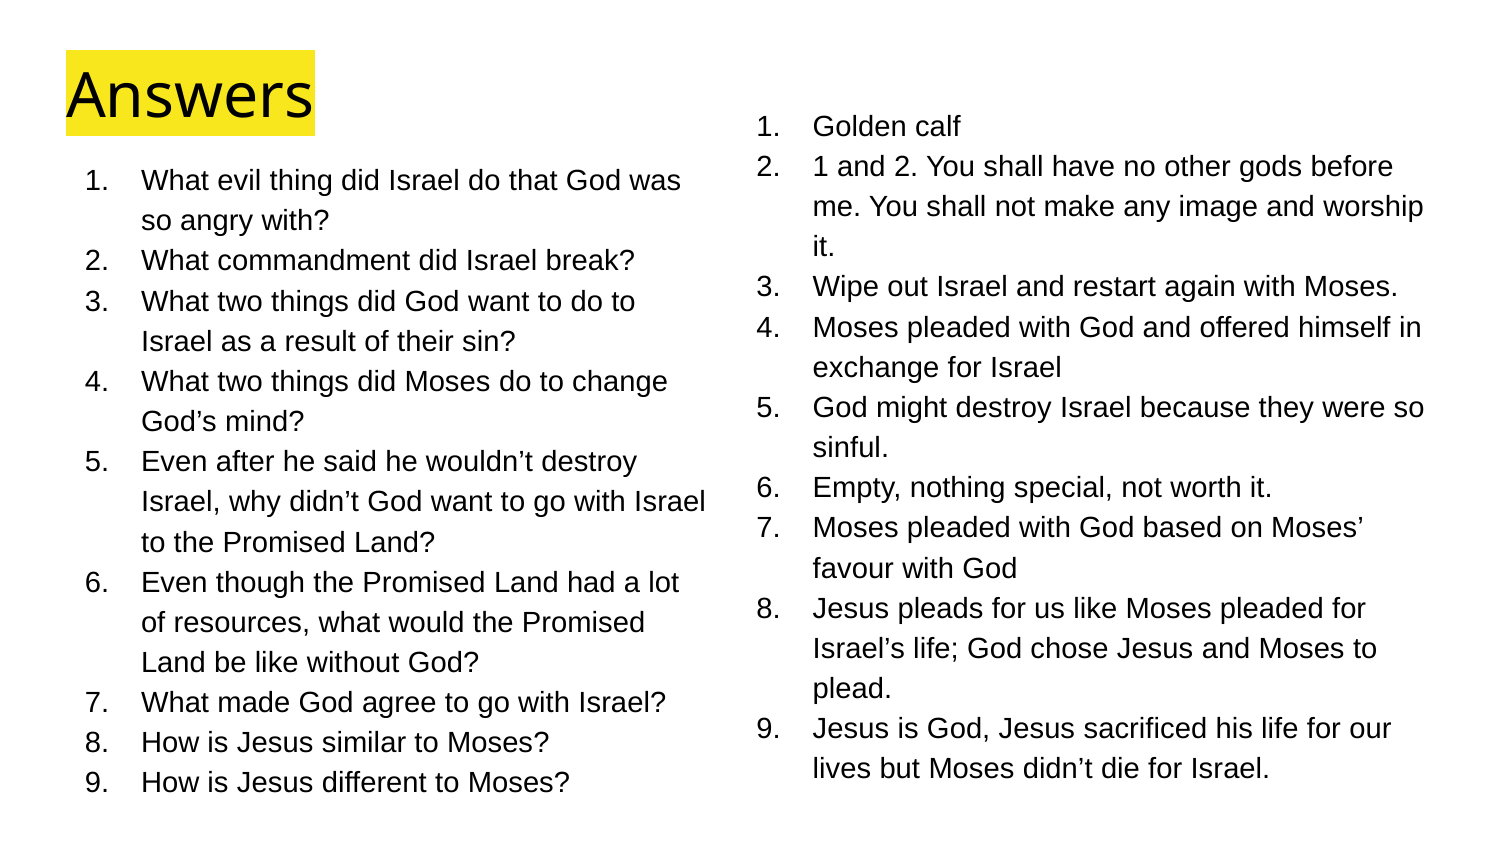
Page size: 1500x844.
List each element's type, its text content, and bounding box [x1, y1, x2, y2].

text_box What evil thing did Israel do that God was so angry with? What commandment did Israel break? What two things did God want to do to Israel as a result of their sin? What two things did Moses do to change God’s mind? Even after he said he wouldn’t destroy Israel, why didn’t God want to go with Israel to the Promised Land? Even though the Promised Land had a lot of resources, what would the Promised Land be like without God? What made God agree to go with Israel? How is Jesus similar to Moses? How is Jesus different to Moses? [51, 141, 723, 758]
title Answers [51, 39, 1449, 134]
list Golden calf 1 and 2. You shall have no other gods before me. You shall not make any image and worship it. Wipe out Israel and restart again with Moses. Moses pleaded with God and offered himself in exchange for Israel God might destroy Israel because they were so sinful. Empty, nothing special, not worth it. Moses pleaded with God based on Moses’ favour with God Jesus pleads for us like Moses pleaded for Israel’s life; God chose Jesus and Moses to plead. Jesus is God, Jesus sacrificed his life for our lives but Moses didn’t die for Israel. [722, 86, 1449, 703]
